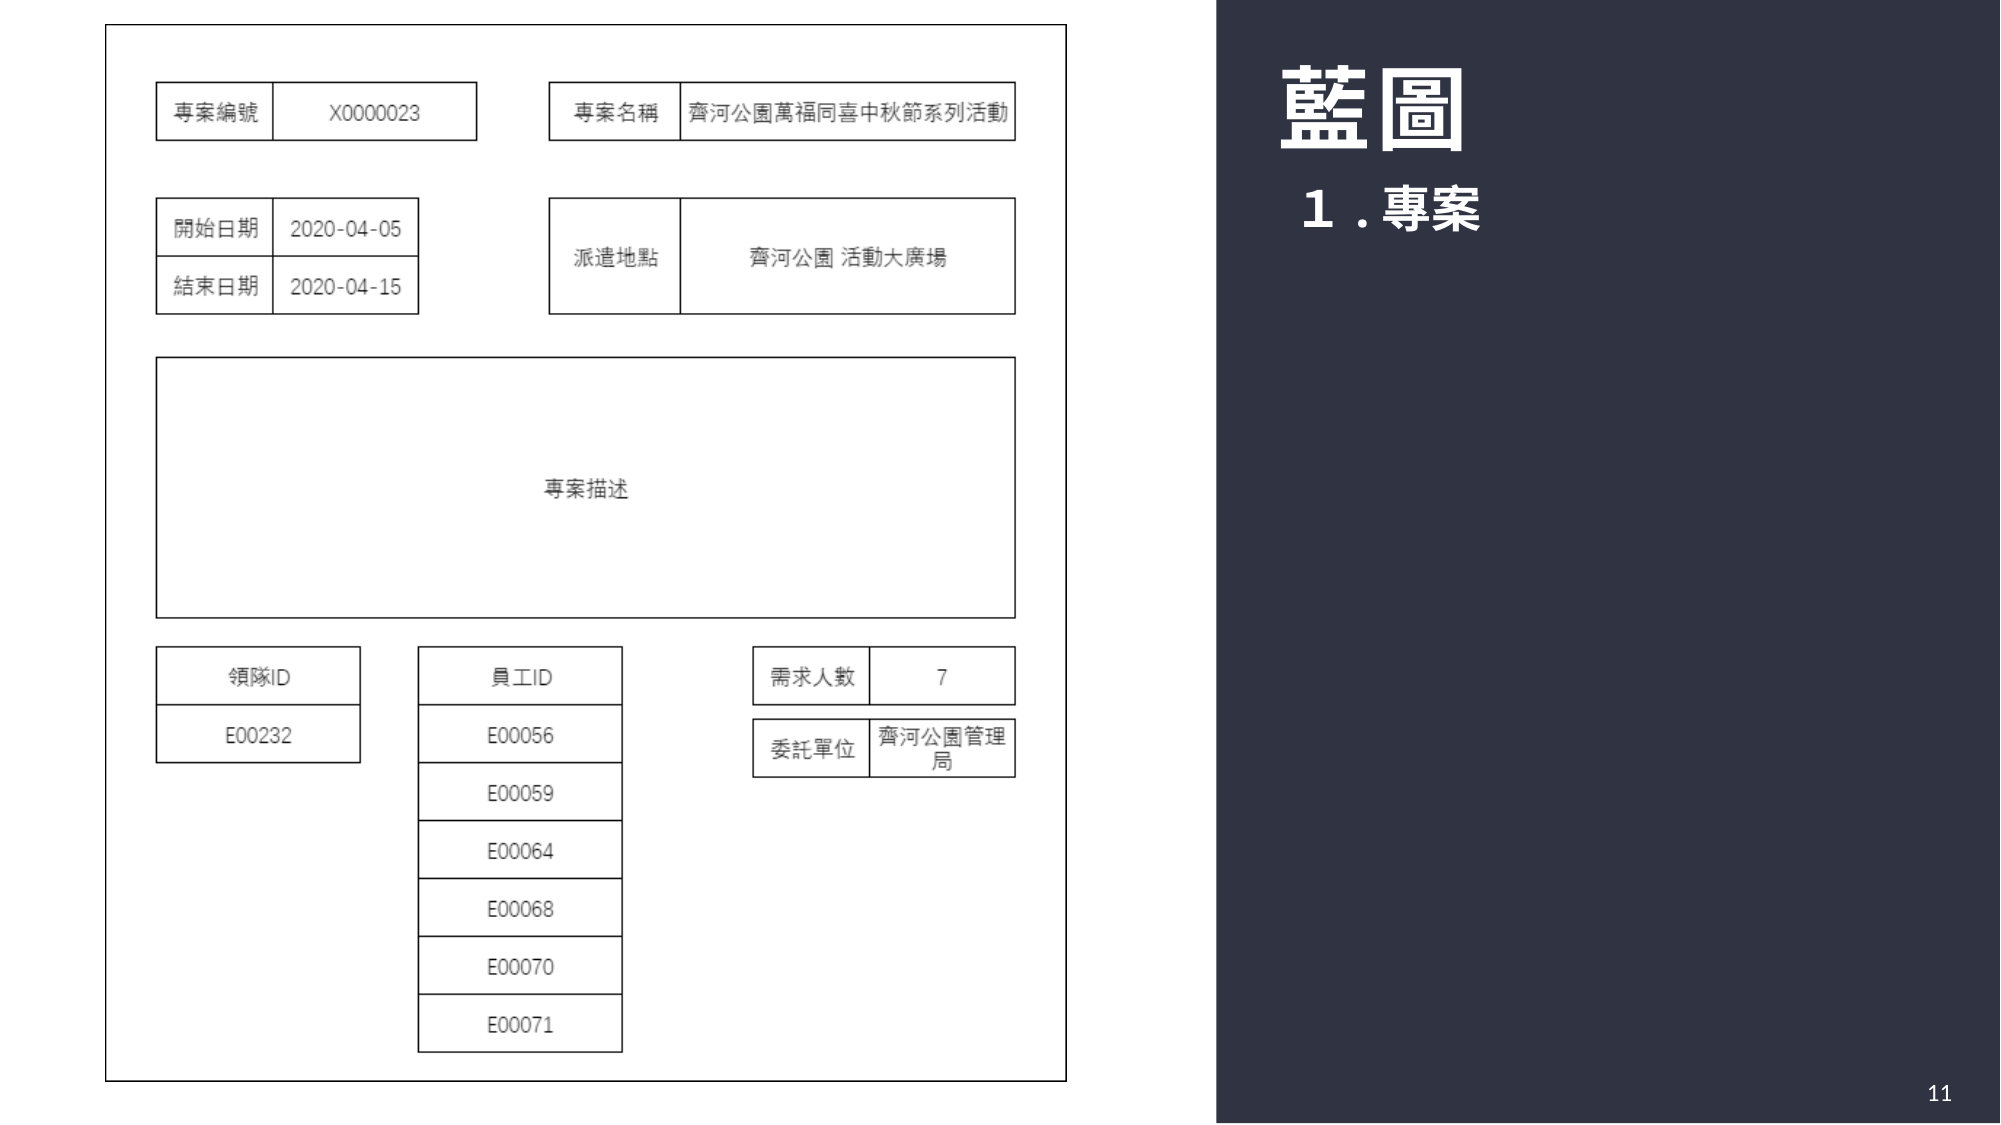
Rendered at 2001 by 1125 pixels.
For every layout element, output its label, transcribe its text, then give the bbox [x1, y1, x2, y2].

title 藍圖 [1278, 59, 1938, 154]
picture [105, 24, 1067, 1082]
slide_number 11 [1894, 1061, 1968, 1121]
text_box １.專案 [1278, 170, 1729, 246]
